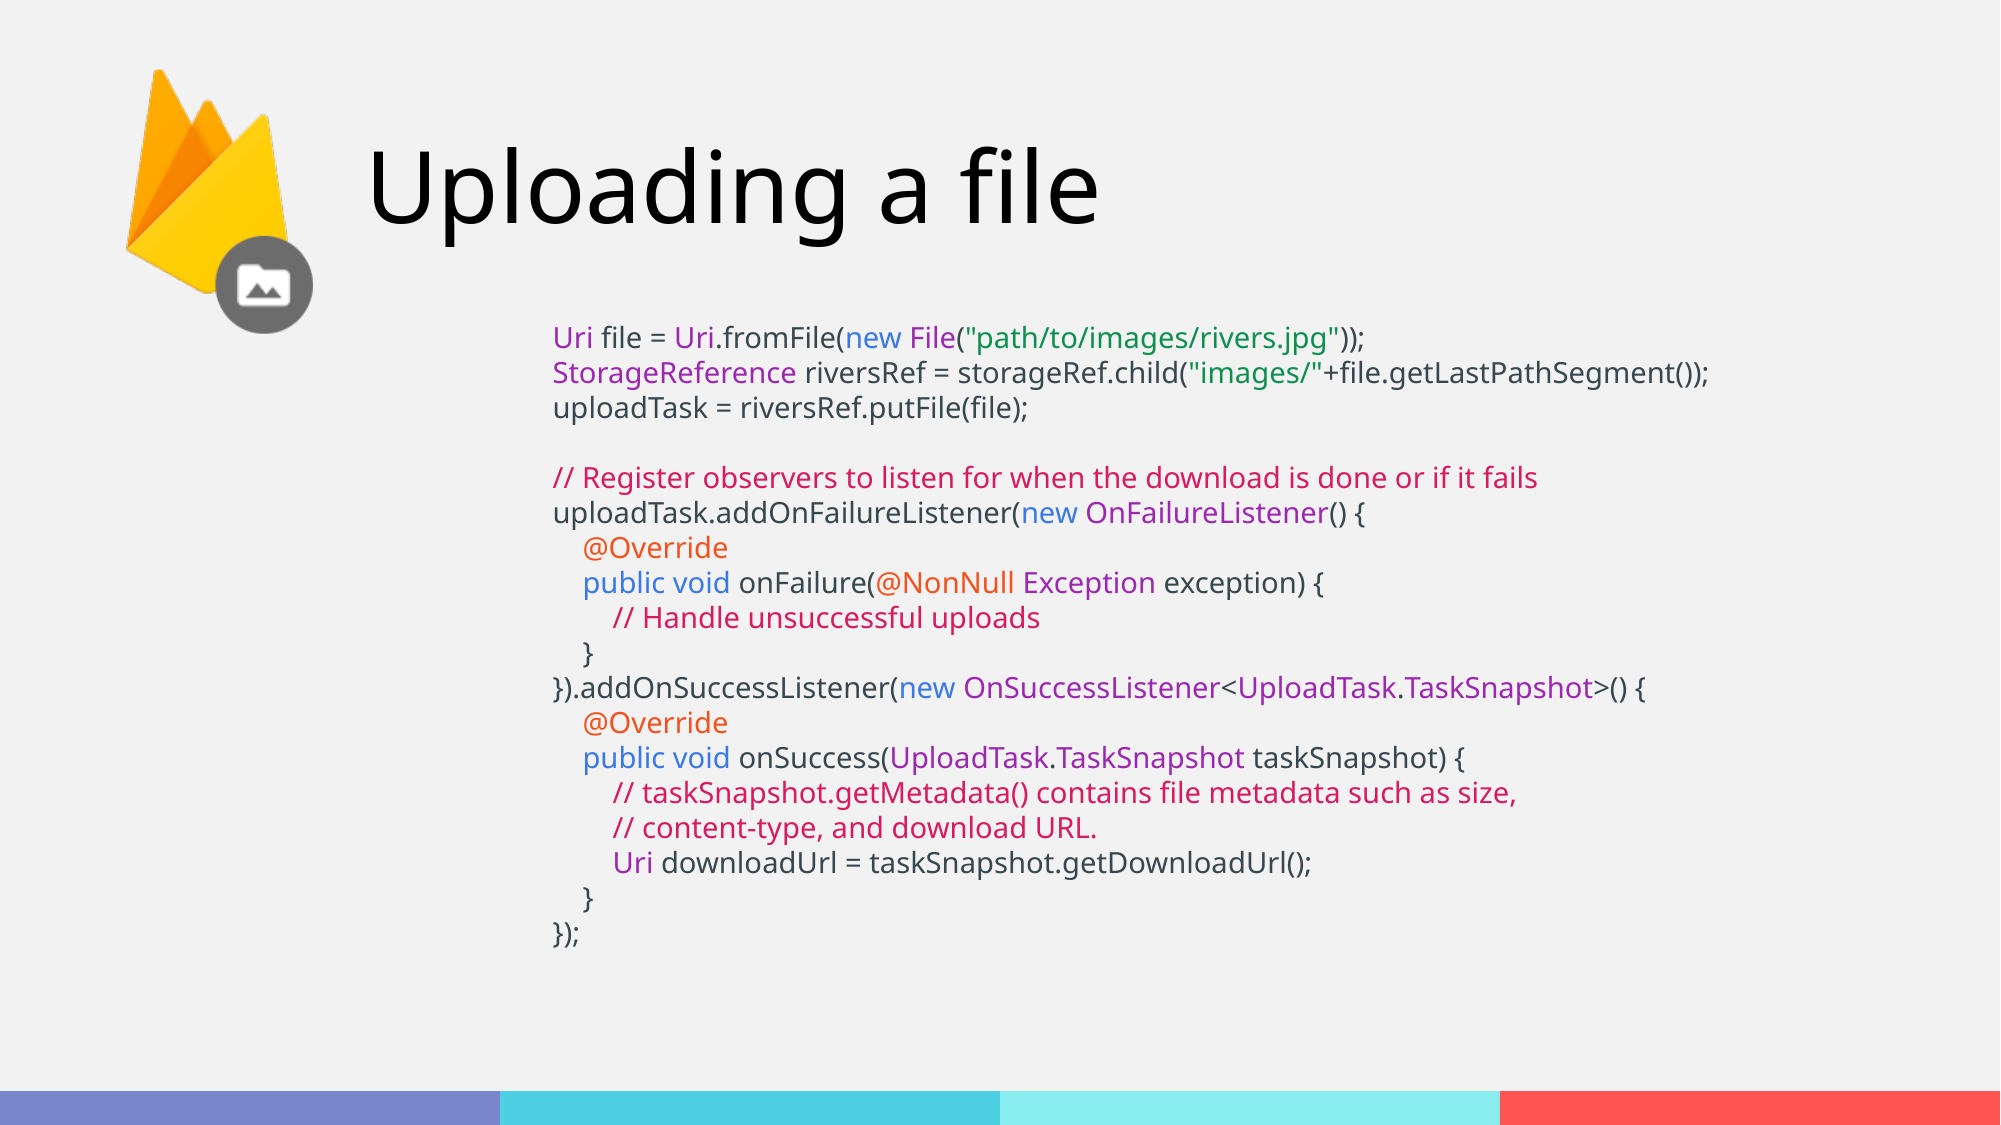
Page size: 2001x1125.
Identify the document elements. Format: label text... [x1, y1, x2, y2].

picture [81, 59, 350, 357]
picture [0, 1091, 2000, 1125]
text_box Uri file = Uri.fromFile(new File("path/to/images/rivers.jpg")); StorageReference riversRef = storageRef.child("images/"+file.getLastPathSegment()); uploadTask = riversRef.putFile(file); // Register observers to listen for when the download is done or if it fails uploadTask.addOnFailureListener(new OnFailureListener() { @Override public void onFailure(@NonNull Exception exception) { // Handle unsuccessful uploads } }).addOnSuccessListener(new OnSuccessListener<UploadTask.TaskSnapshot>() { @Override public void onSuccess(UploadTask.TaskSnapshot taskSnapshot) { // taskSnapshot.getMetadata() contains file metadata such as size, // content-type, and download URL. Uri downloadUrl = taskSnapshot.getDownloadUrl(); } }); [552, 303, 1710, 966]
title Uploading a file [350, 82, 1863, 300]
